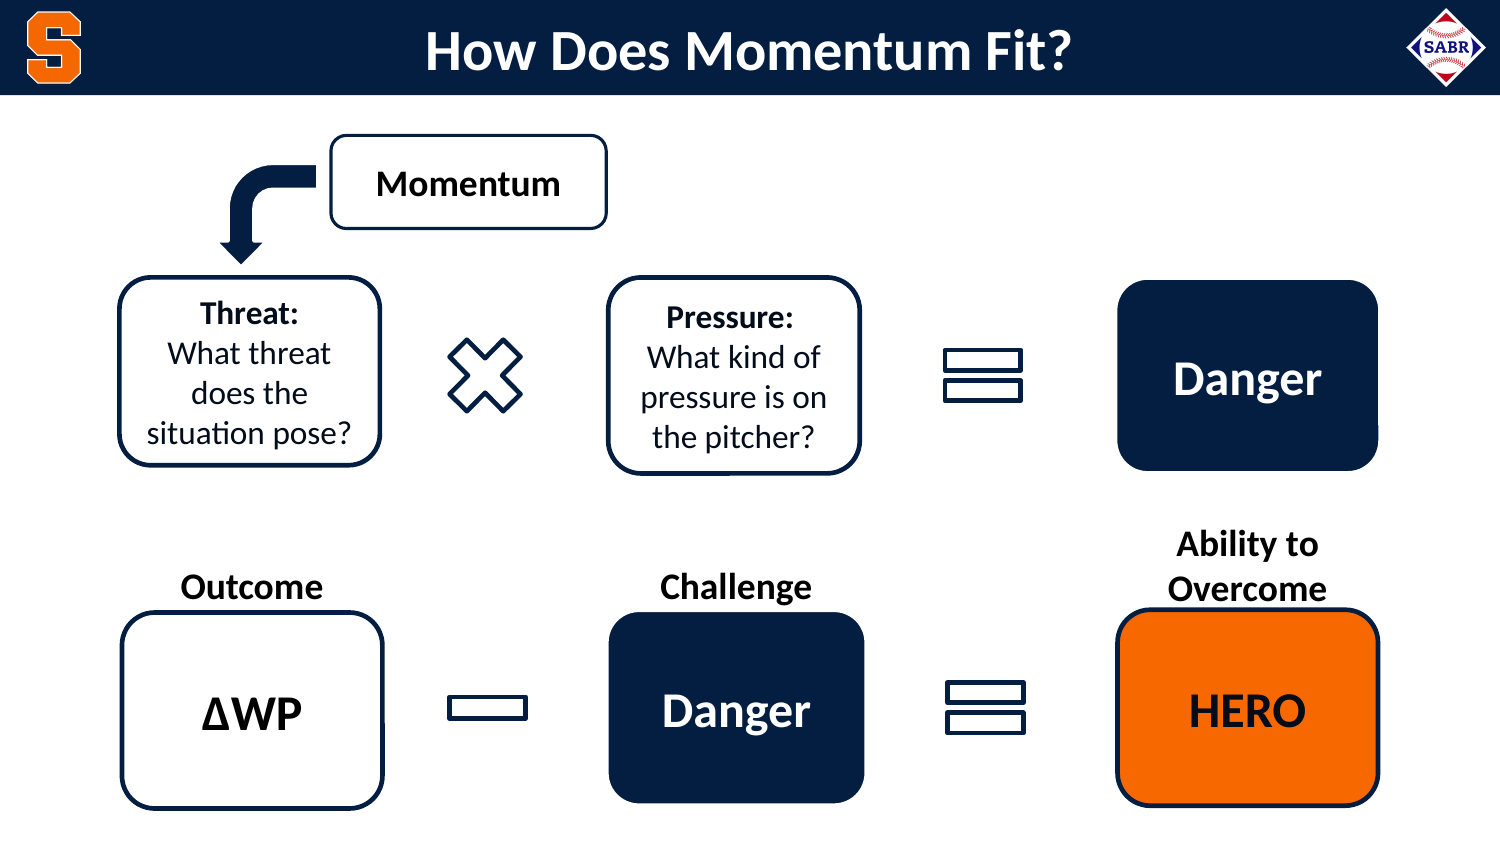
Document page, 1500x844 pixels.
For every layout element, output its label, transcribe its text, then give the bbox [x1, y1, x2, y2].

text_box ΔWP [121, 613, 383, 809]
text_box How Does Momentum Fit? [108, 0, 1392, 96]
text_box [215, 163, 318, 267]
picture [14, 7, 94, 88]
text_box [449, 696, 526, 719]
text_box Momentum [330, 135, 607, 229]
text_box [944, 350, 1021, 371]
text_box [449, 339, 521, 412]
text_box [947, 712, 1024, 733]
text_box Outcome [121, 557, 383, 613]
text_box [1392, 0, 1500, 96]
text_box [0, 0, 108, 96]
text_box [944, 380, 1021, 401]
text_box Threat: What threat does the situation pose? [119, 277, 380, 466]
text_box Ability to Overcome [1117, 517, 1378, 610]
text_box HERO [1117, 610, 1379, 806]
text_box [947, 682, 1024, 703]
text_box Challenge [606, 557, 867, 613]
picture [1406, 7, 1486, 88]
text_box Danger [1115, 277, 1381, 474]
text_box Danger [606, 613, 867, 806]
text_box Pressure: What kind of pressure is on the pitcher? [608, 277, 860, 474]
